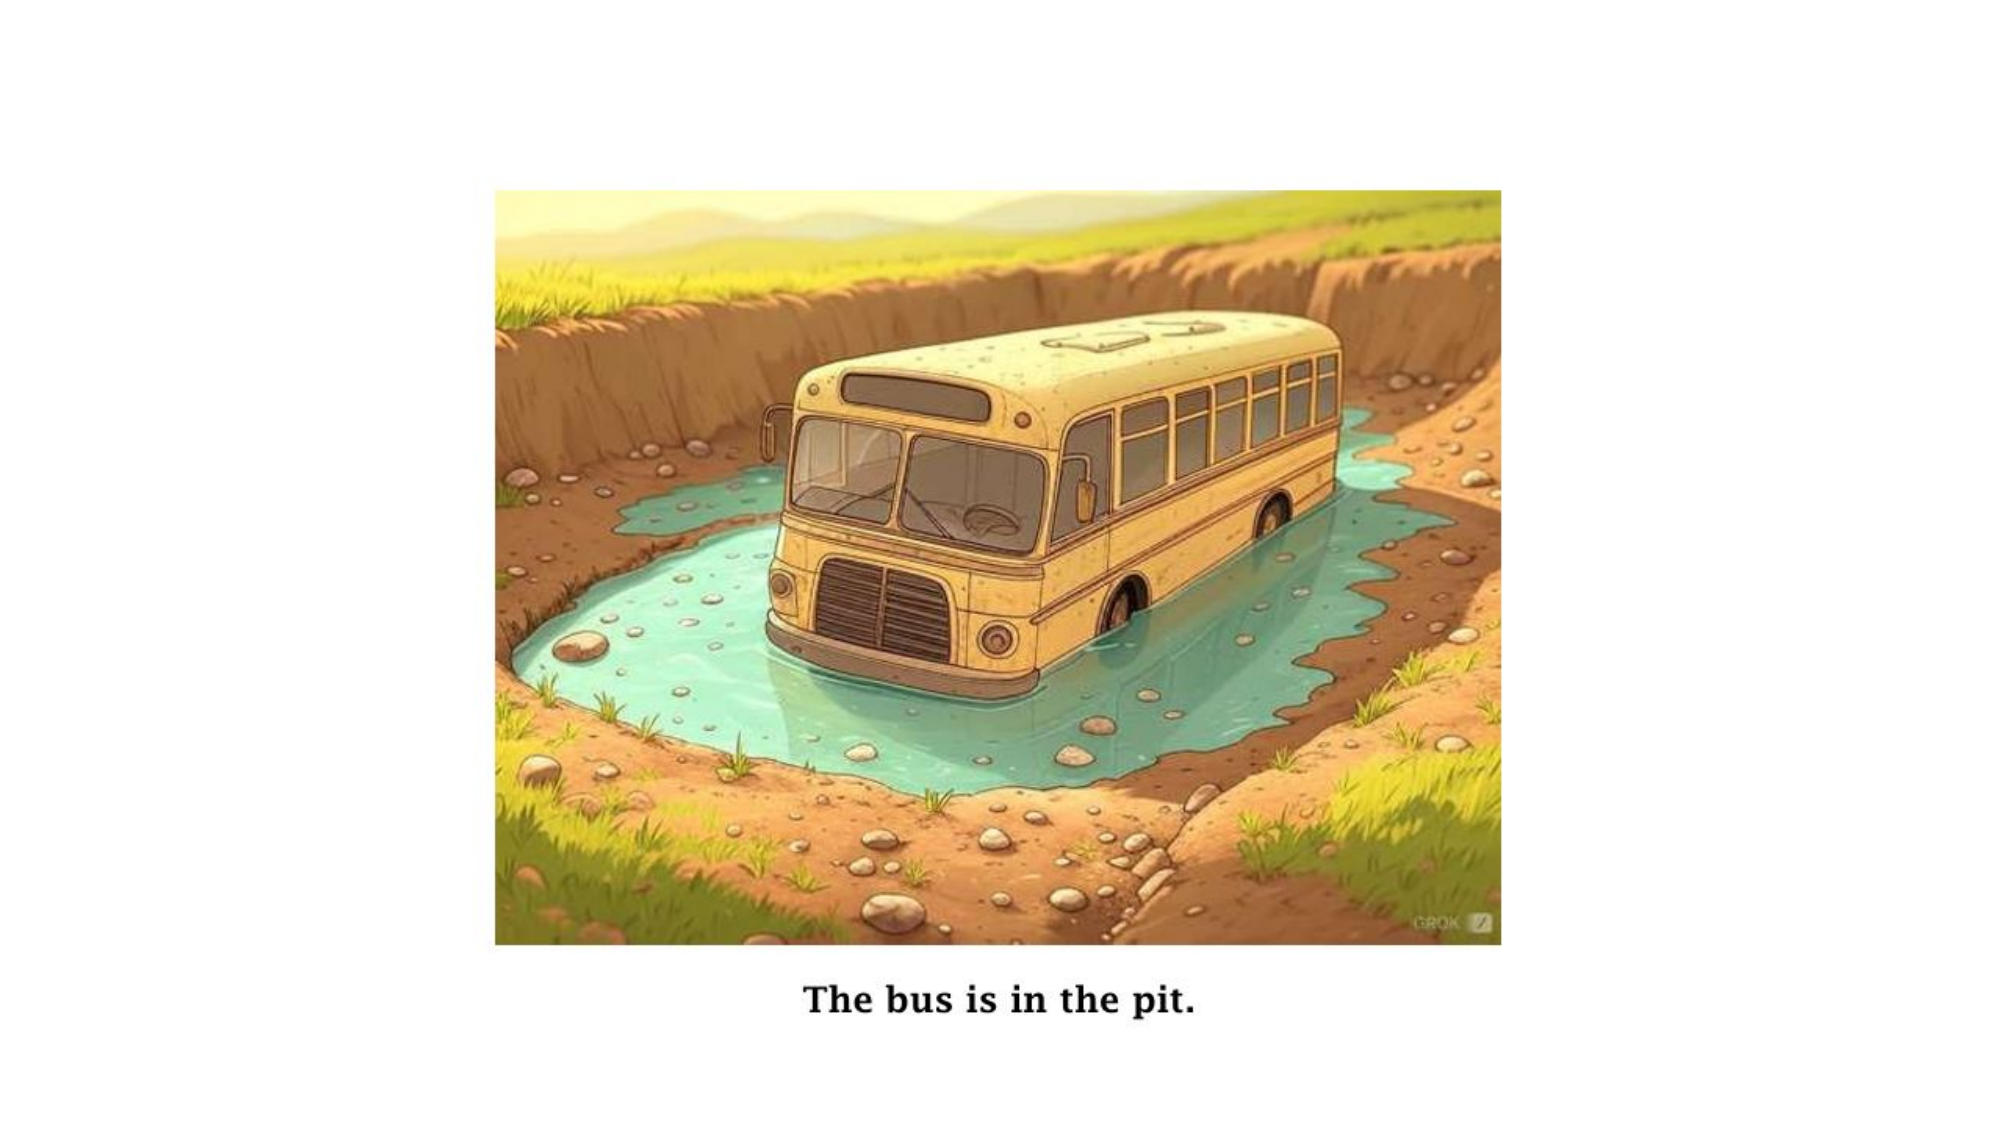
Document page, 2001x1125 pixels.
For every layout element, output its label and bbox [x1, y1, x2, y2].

picture [450, 77, 1550, 1047]
